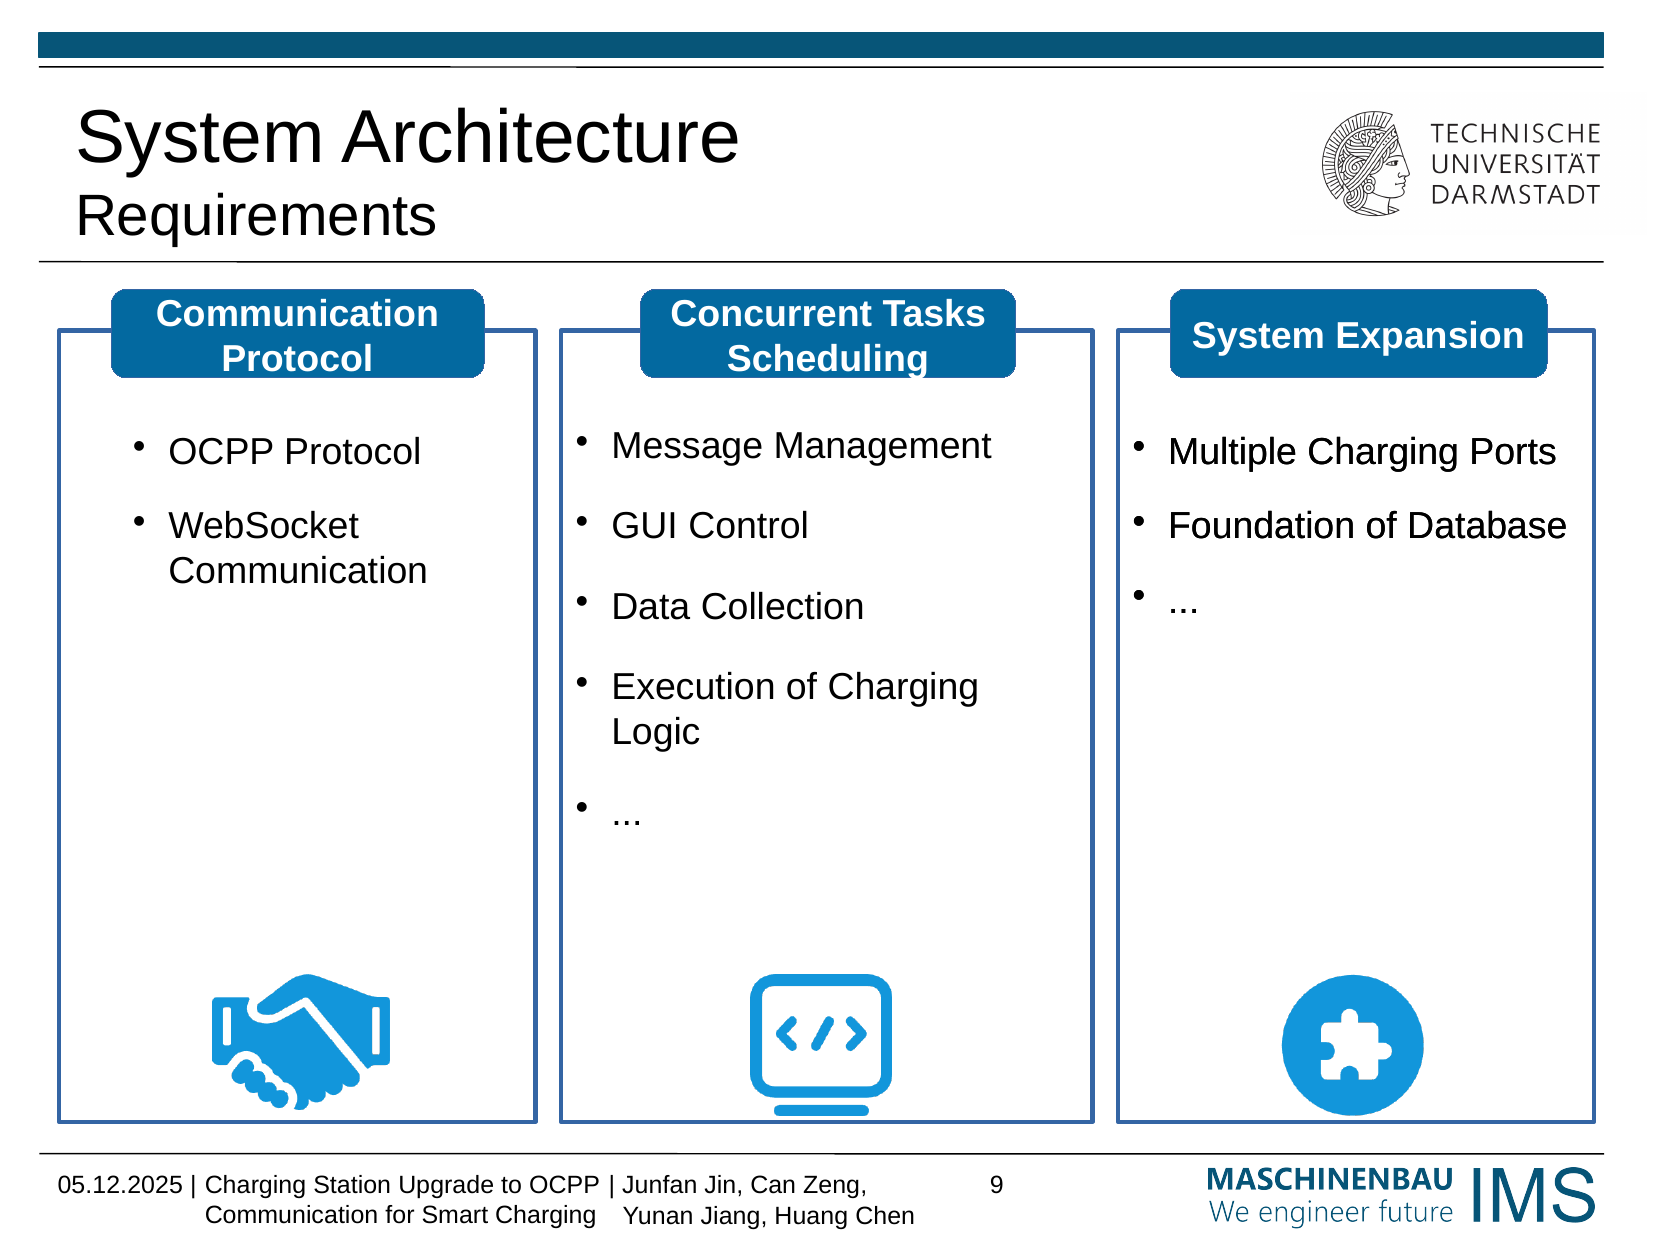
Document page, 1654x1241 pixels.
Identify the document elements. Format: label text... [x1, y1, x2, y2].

picture [1281, 974, 1424, 1116]
picture [749, 974, 892, 1116]
text_box Message Management GUI Control Data Collection Execution of Charging Logic ... [560, 413, 1093, 1122]
text_box Multiple Charging Ports Foundation of Database ... [1117, 419, 1595, 1069]
picture [1216, 1167, 1225, 1181]
picture [1562, 1167, 1595, 1201]
title System Architecture Requirements [75, 90, 1355, 245]
text_box Concurrent Tasks Scheduling [640, 289, 1016, 378]
picture [1208, 1167, 1595, 1230]
text_box [1117, 330, 1595, 419]
picture [212, 974, 390, 1110]
text_box Communication Protocol [111, 289, 485, 378]
picture [1439, 1167, 1447, 1185]
picture [1375, 1167, 1383, 1179]
text_box OCPP Protocol WebSocket Communication [118, 419, 473, 1069]
text_box [560, 330, 1093, 413]
text_box [1117, 1069, 1595, 1122]
picture [1301, 1167, 1309, 1176]
text_box System Expansion [1170, 289, 1548, 378]
text_box [59, 330, 536, 1122]
picture [1335, 1167, 1343, 1180]
picture [1286, 88, 1651, 239]
